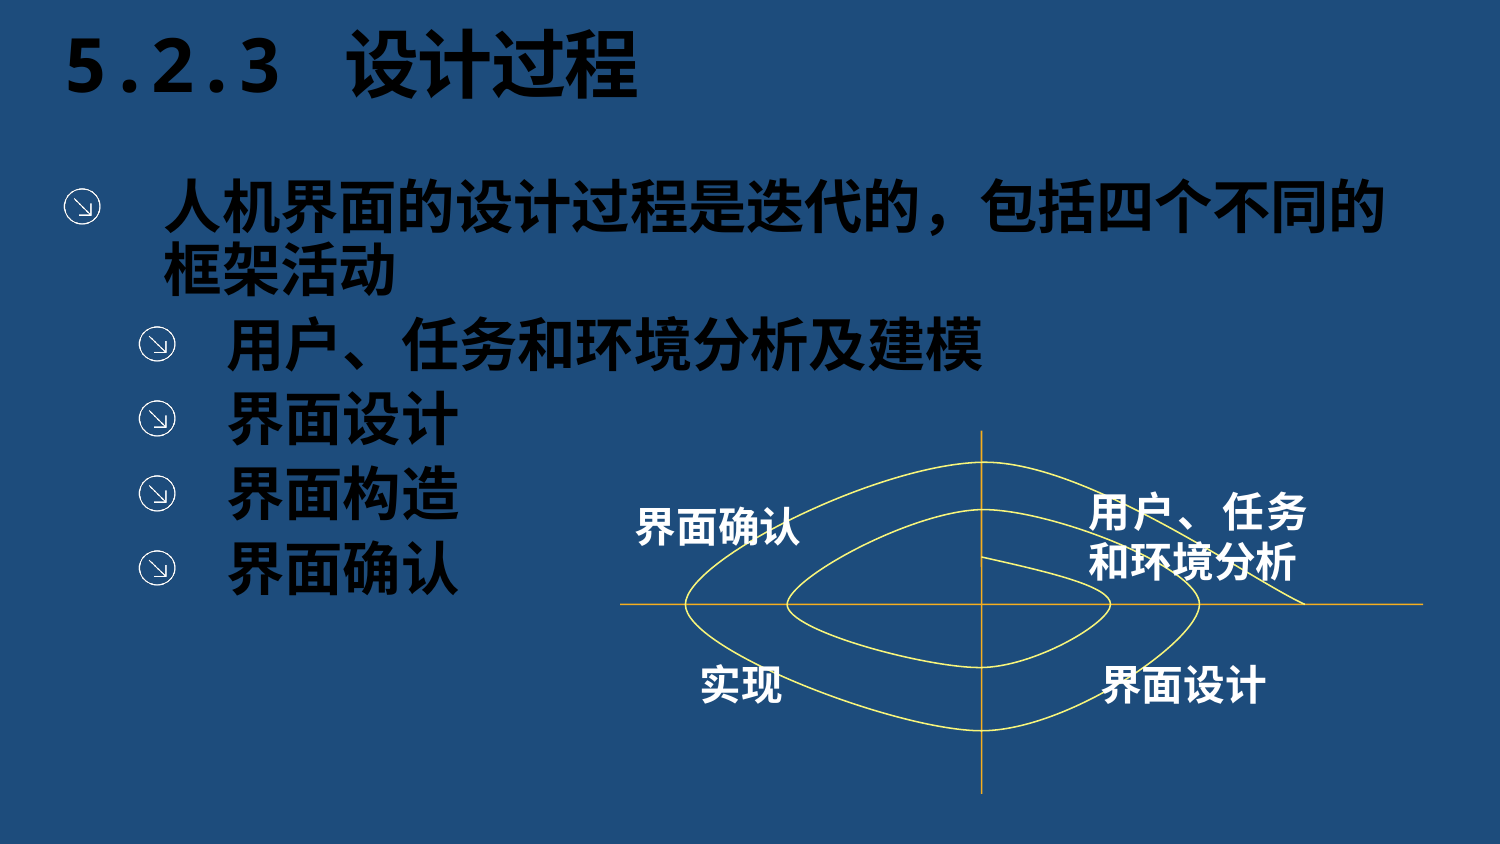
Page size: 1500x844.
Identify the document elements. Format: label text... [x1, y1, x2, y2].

picture [138, 549, 176, 586]
picture [138, 399, 176, 437]
list 人机界面的设计过程是迭代的，包括四个不同的框架活动 用户、任务和环境分析及建模 界面设计 界面构造 界面确认 [63, 178, 1436, 617]
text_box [619, 430, 1424, 795]
picture [138, 325, 176, 362]
picture [138, 474, 176, 512]
title 5.2.3 设计过程 [63, 28, 1436, 110]
picture [63, 187, 101, 225]
